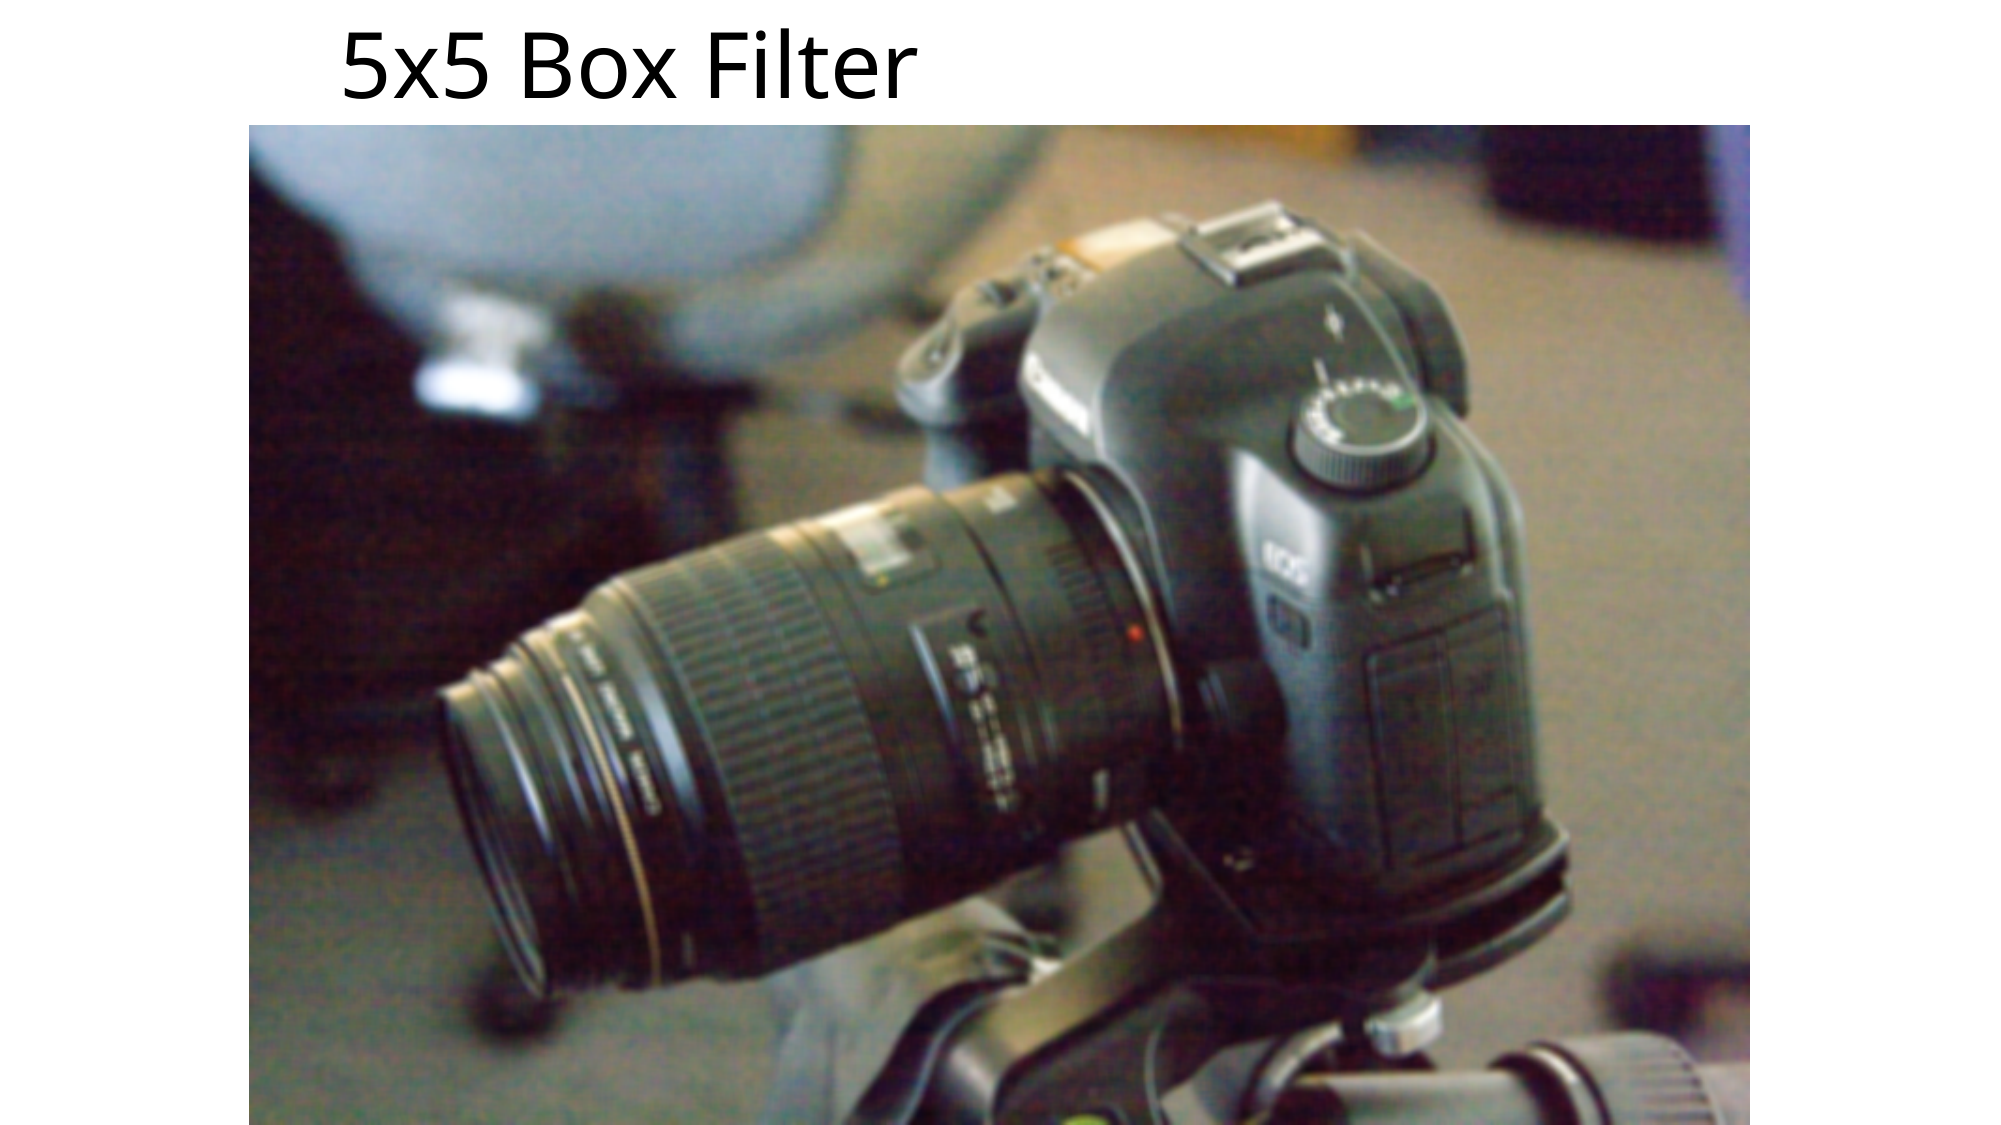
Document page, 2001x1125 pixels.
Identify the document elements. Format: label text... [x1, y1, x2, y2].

title 5x5 Box Filter [324, 0, 1675, 125]
picture [249, 125, 1750, 1125]
